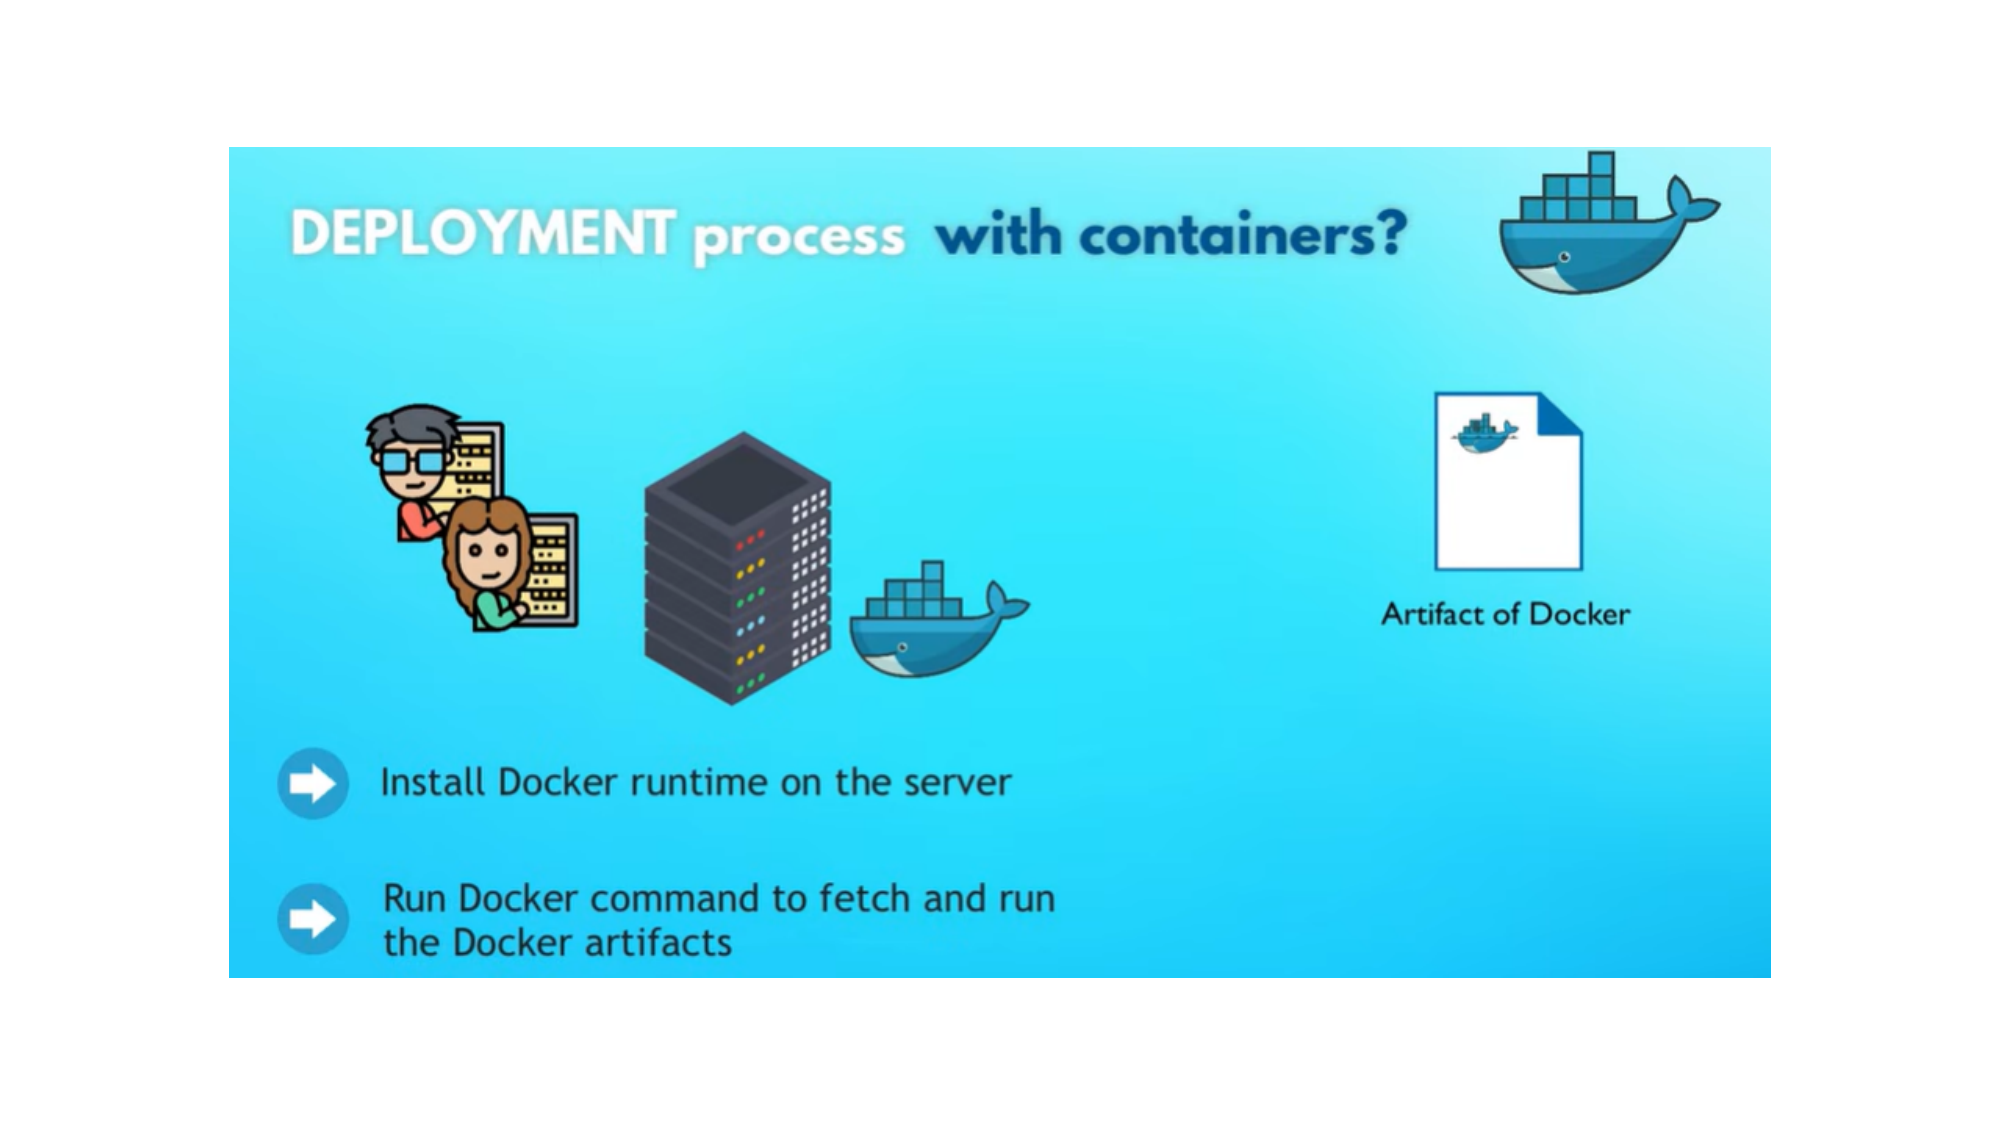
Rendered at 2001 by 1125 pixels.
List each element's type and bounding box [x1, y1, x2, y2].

picture [229, 147, 1771, 978]
